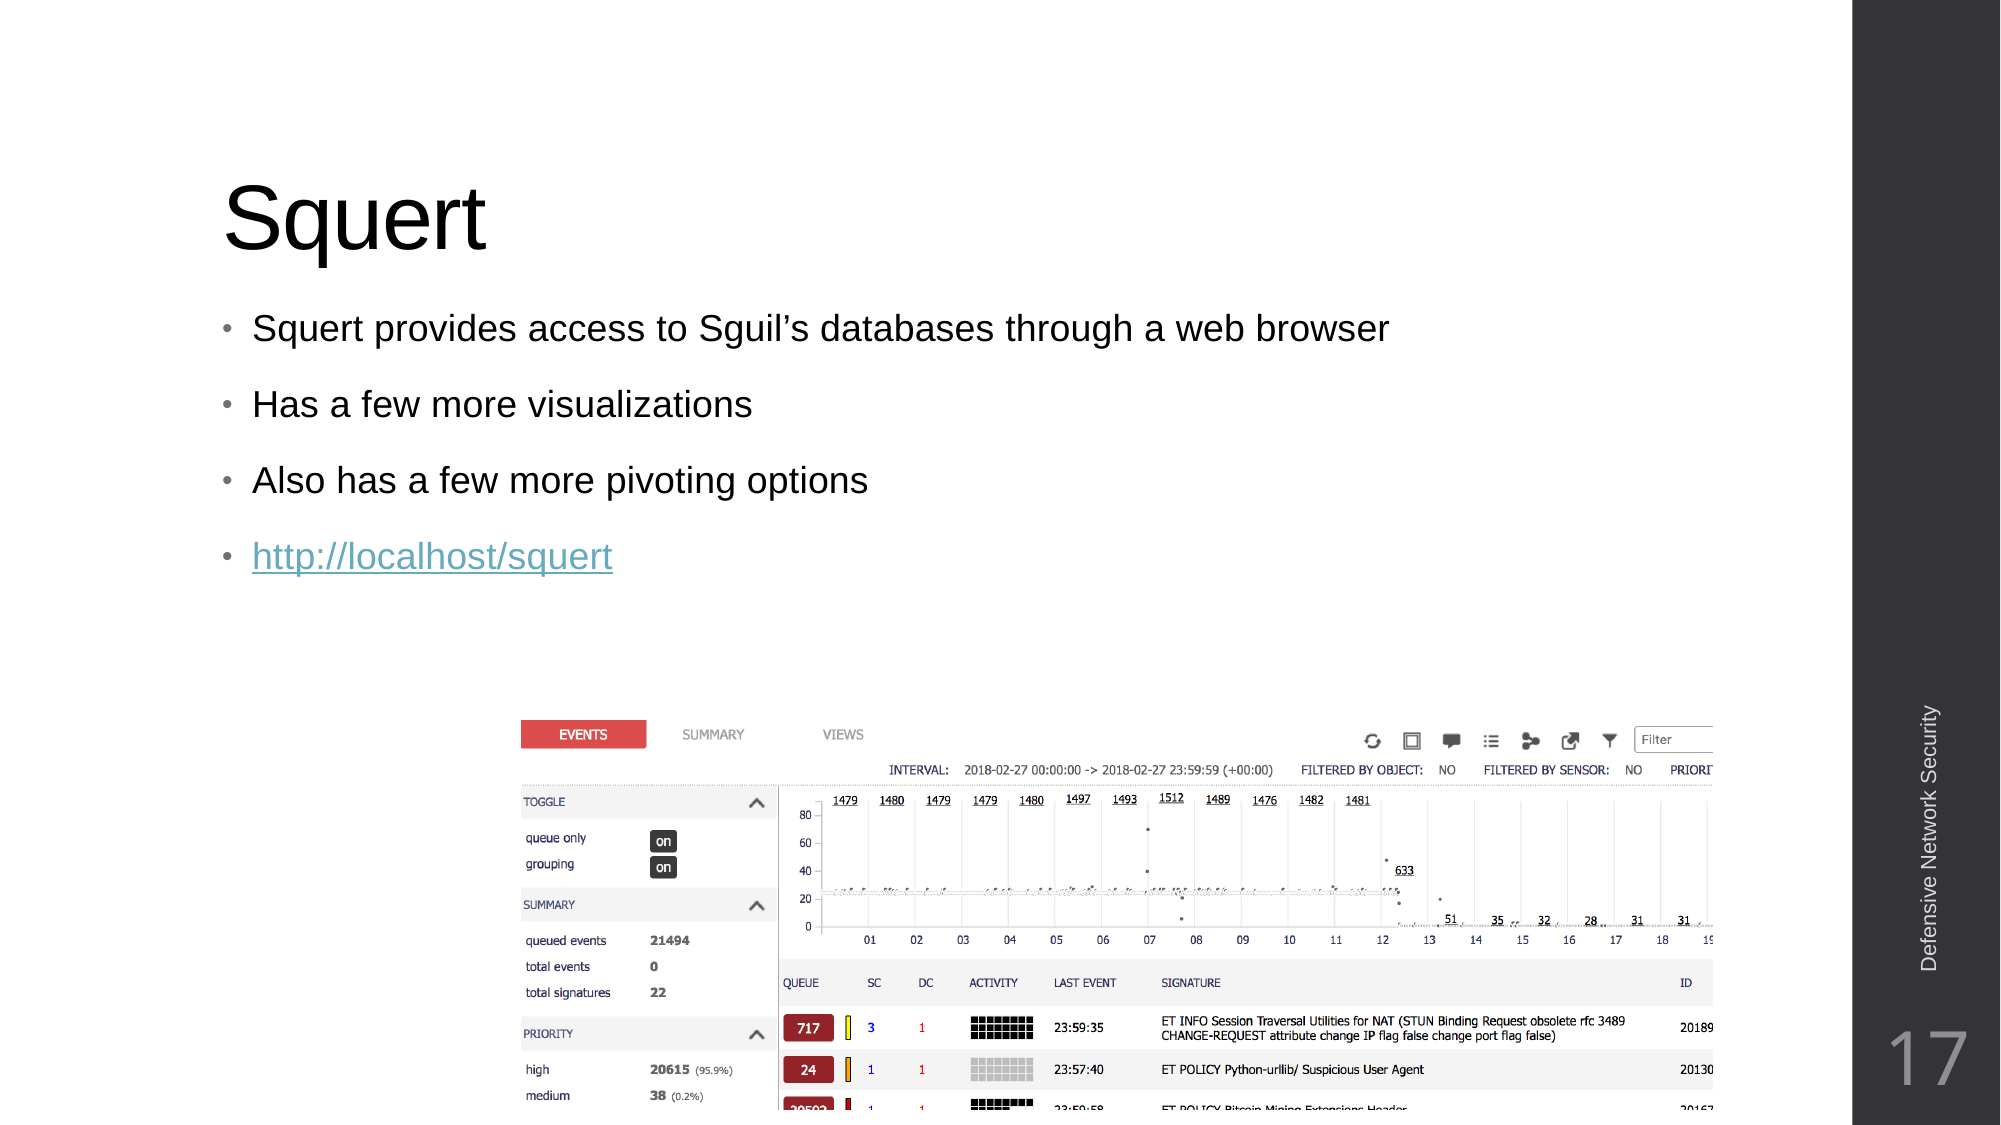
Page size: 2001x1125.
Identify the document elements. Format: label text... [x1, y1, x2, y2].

list Squert provides access to Sguil’s databases through a web browser Has a few more visualizations Also has a few more pivoting options http://localhost/squert [206, 299, 1617, 1014]
slide_number 17 [1852, 1012, 2000, 1110]
footer Defensive Network Security [1897, 400, 1958, 988]
title Squert [206, 60, 1797, 278]
picture [520, 720, 1713, 1111]
